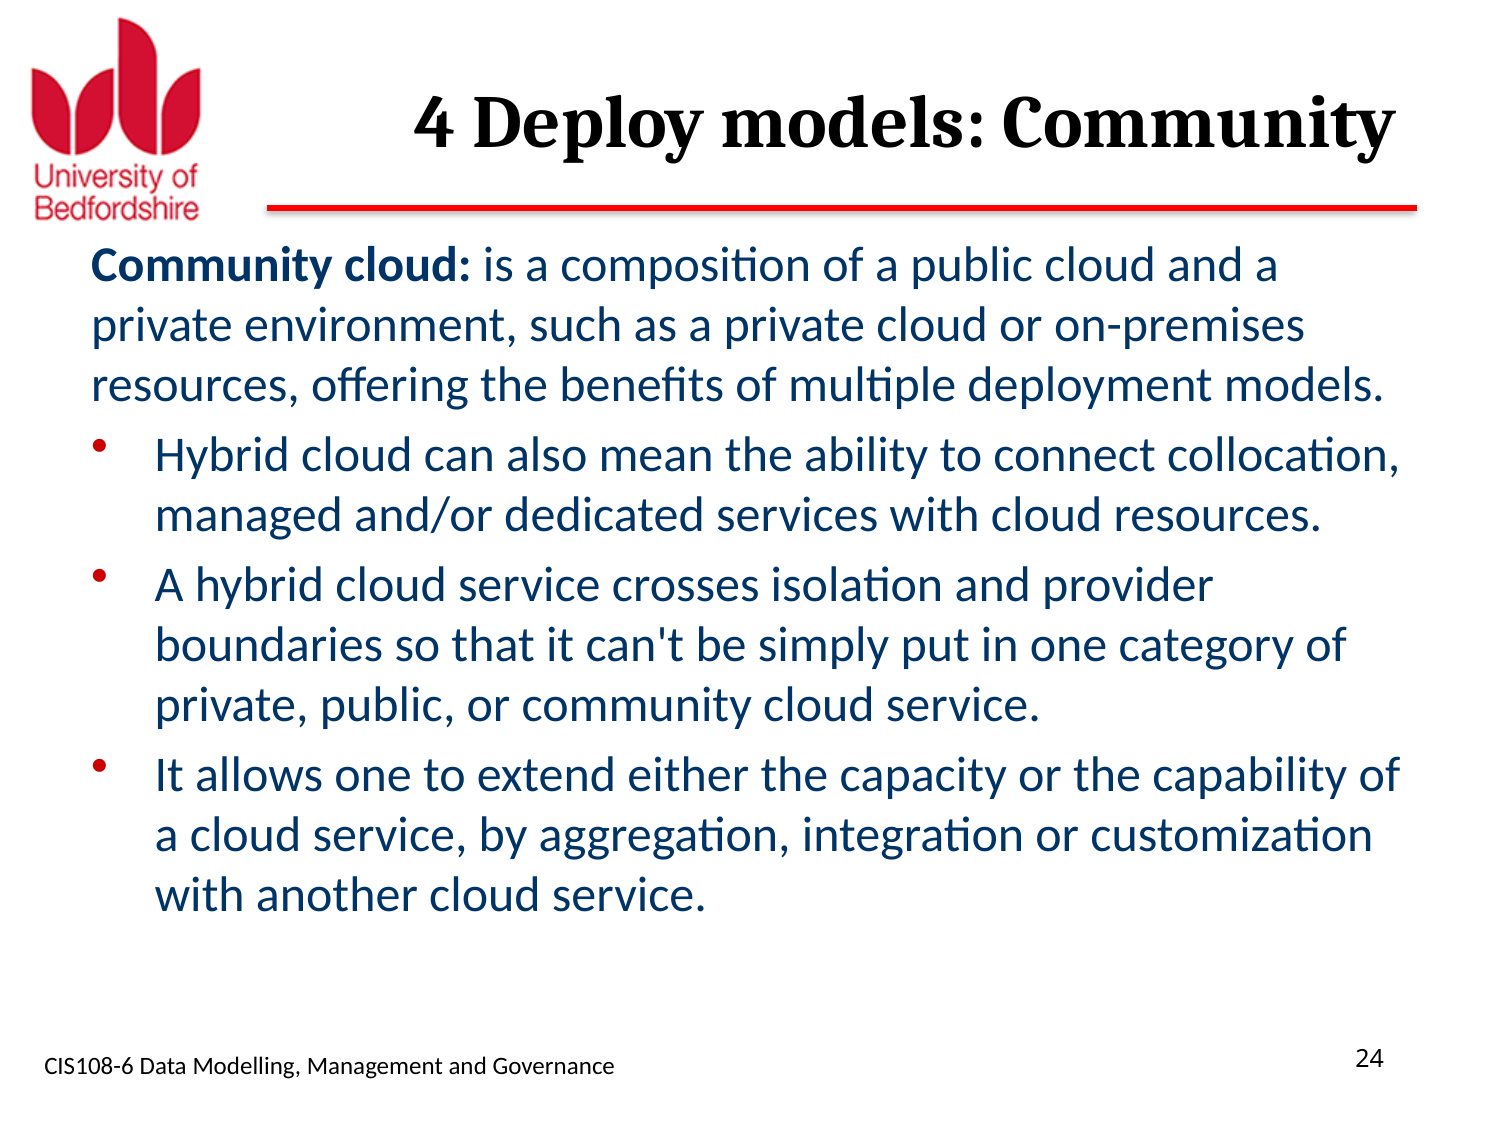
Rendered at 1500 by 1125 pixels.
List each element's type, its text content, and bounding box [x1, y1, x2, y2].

footer CIS108-6 Data Modelling, Management and Governance [29, 1035, 715, 1095]
title 4 Deploy models: Community [262, 61, 1413, 174]
picture [0, 0, 237, 236]
list Community cloud: is a composition of a public cloud and a private environment, such as a private cloud or on-premises resources, offering the benefits of multiple deployment models. Hybrid cloud can also mean the ability to connect collocation, managed and/or dedicated services with cloud resources. A hybrid cloud service crosses isolation and provider boundaries so that it can't be simply put in one category of private, public, or community cloud service. It allows one to extend either the capacity or the capability of a cloud service, by aggregation, integration or customization with another cloud service. [76, 224, 1424, 992]
